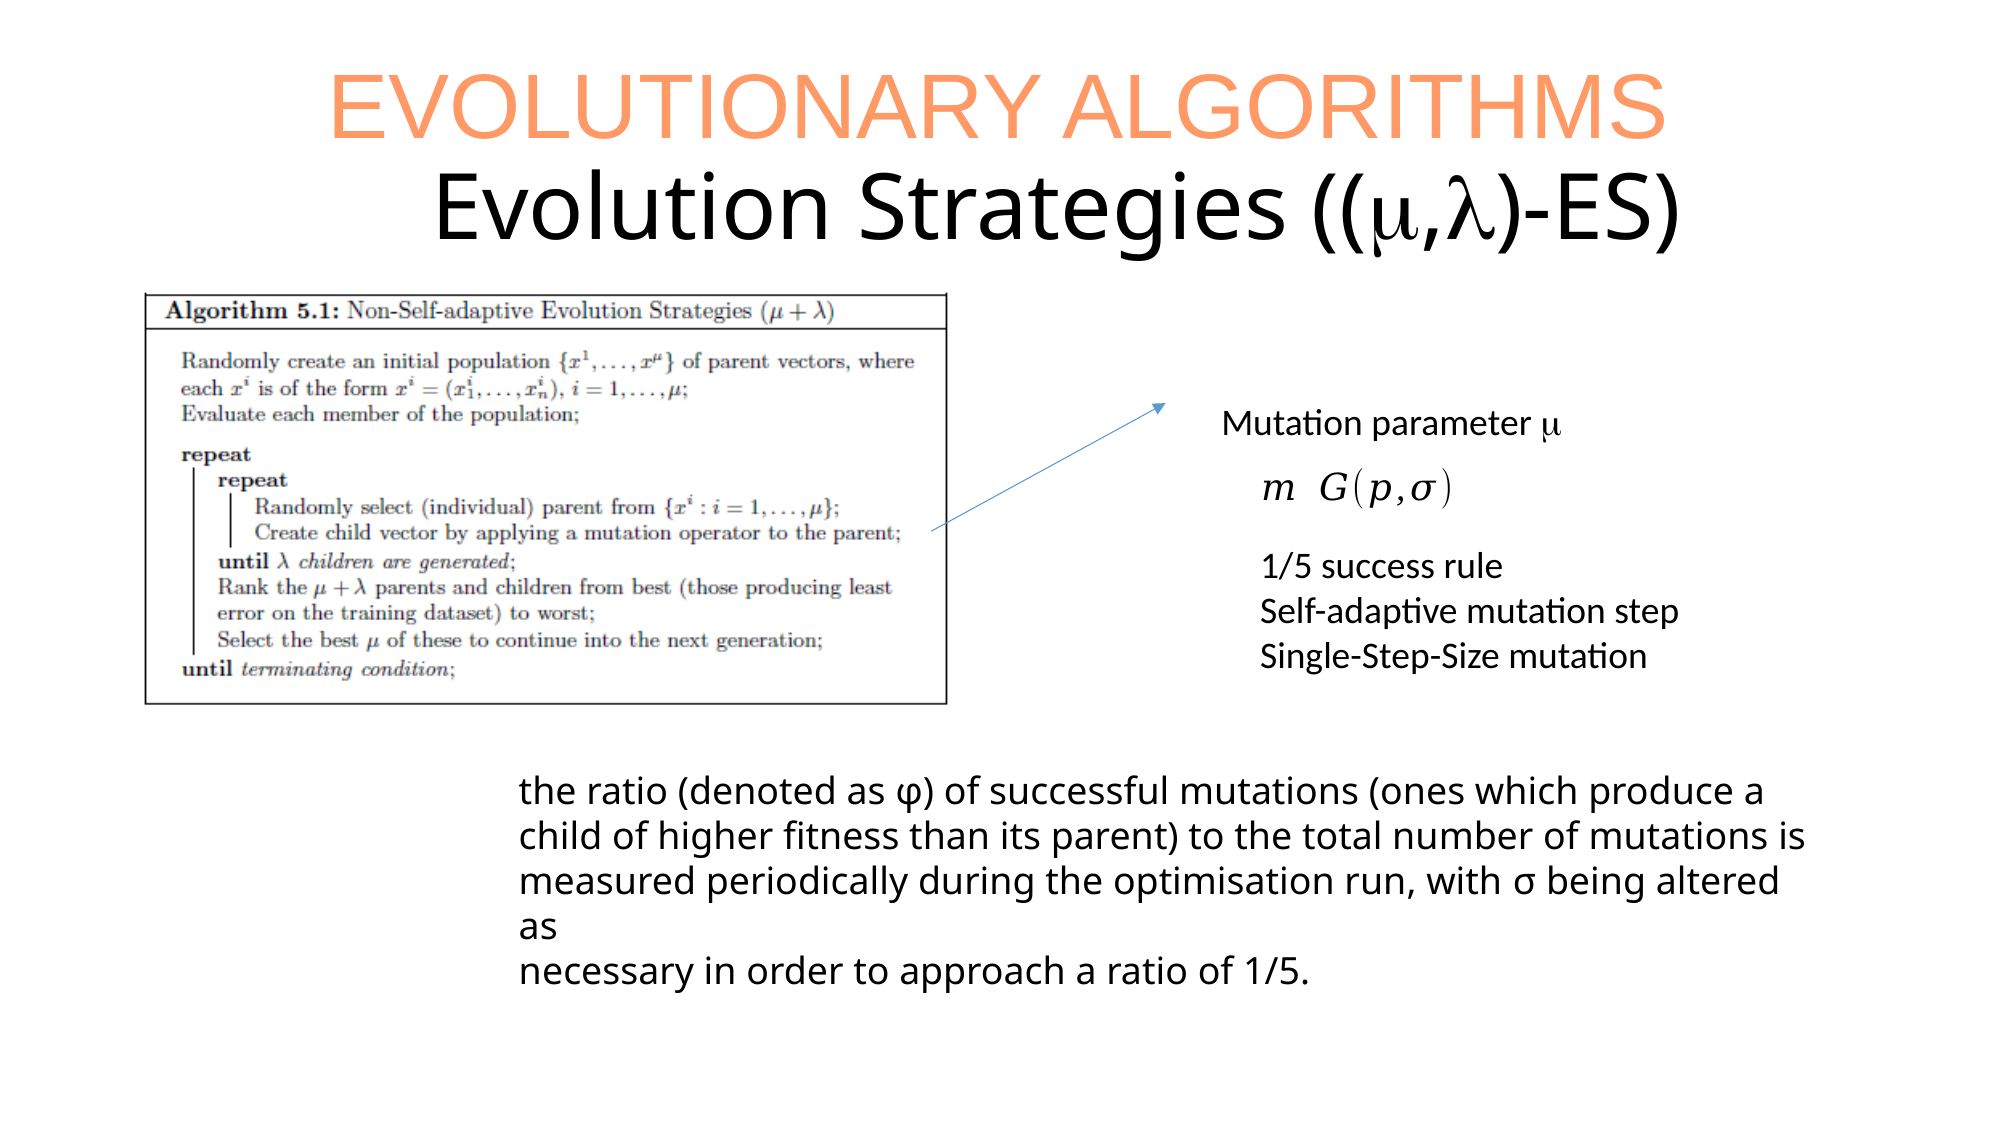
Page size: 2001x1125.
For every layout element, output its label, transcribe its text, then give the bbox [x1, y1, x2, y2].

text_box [931, 403, 1166, 532]
text_box the ratio (denoted as φ) of successful mutations (ones which produce a child of higher fitness than its parent) to the total number of mutations is measured periodically during the optimisation run, with σ being altered as necessary in order to approach a ratio of 1/5. [503, 759, 1828, 1000]
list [137, 277, 960, 719]
text_box 1/5 success rule Self-adaptive mutation step Single-Step-Size mutation [1245, 534, 1695, 684]
text_box EVOLUTIONARY ALGORITHMS [136, 0, 1862, 218]
text_box Mutation parameter m [1206, 390, 1586, 451]
title Evolution Strategies ((m,l)-ES) [416, 101, 2000, 319]
